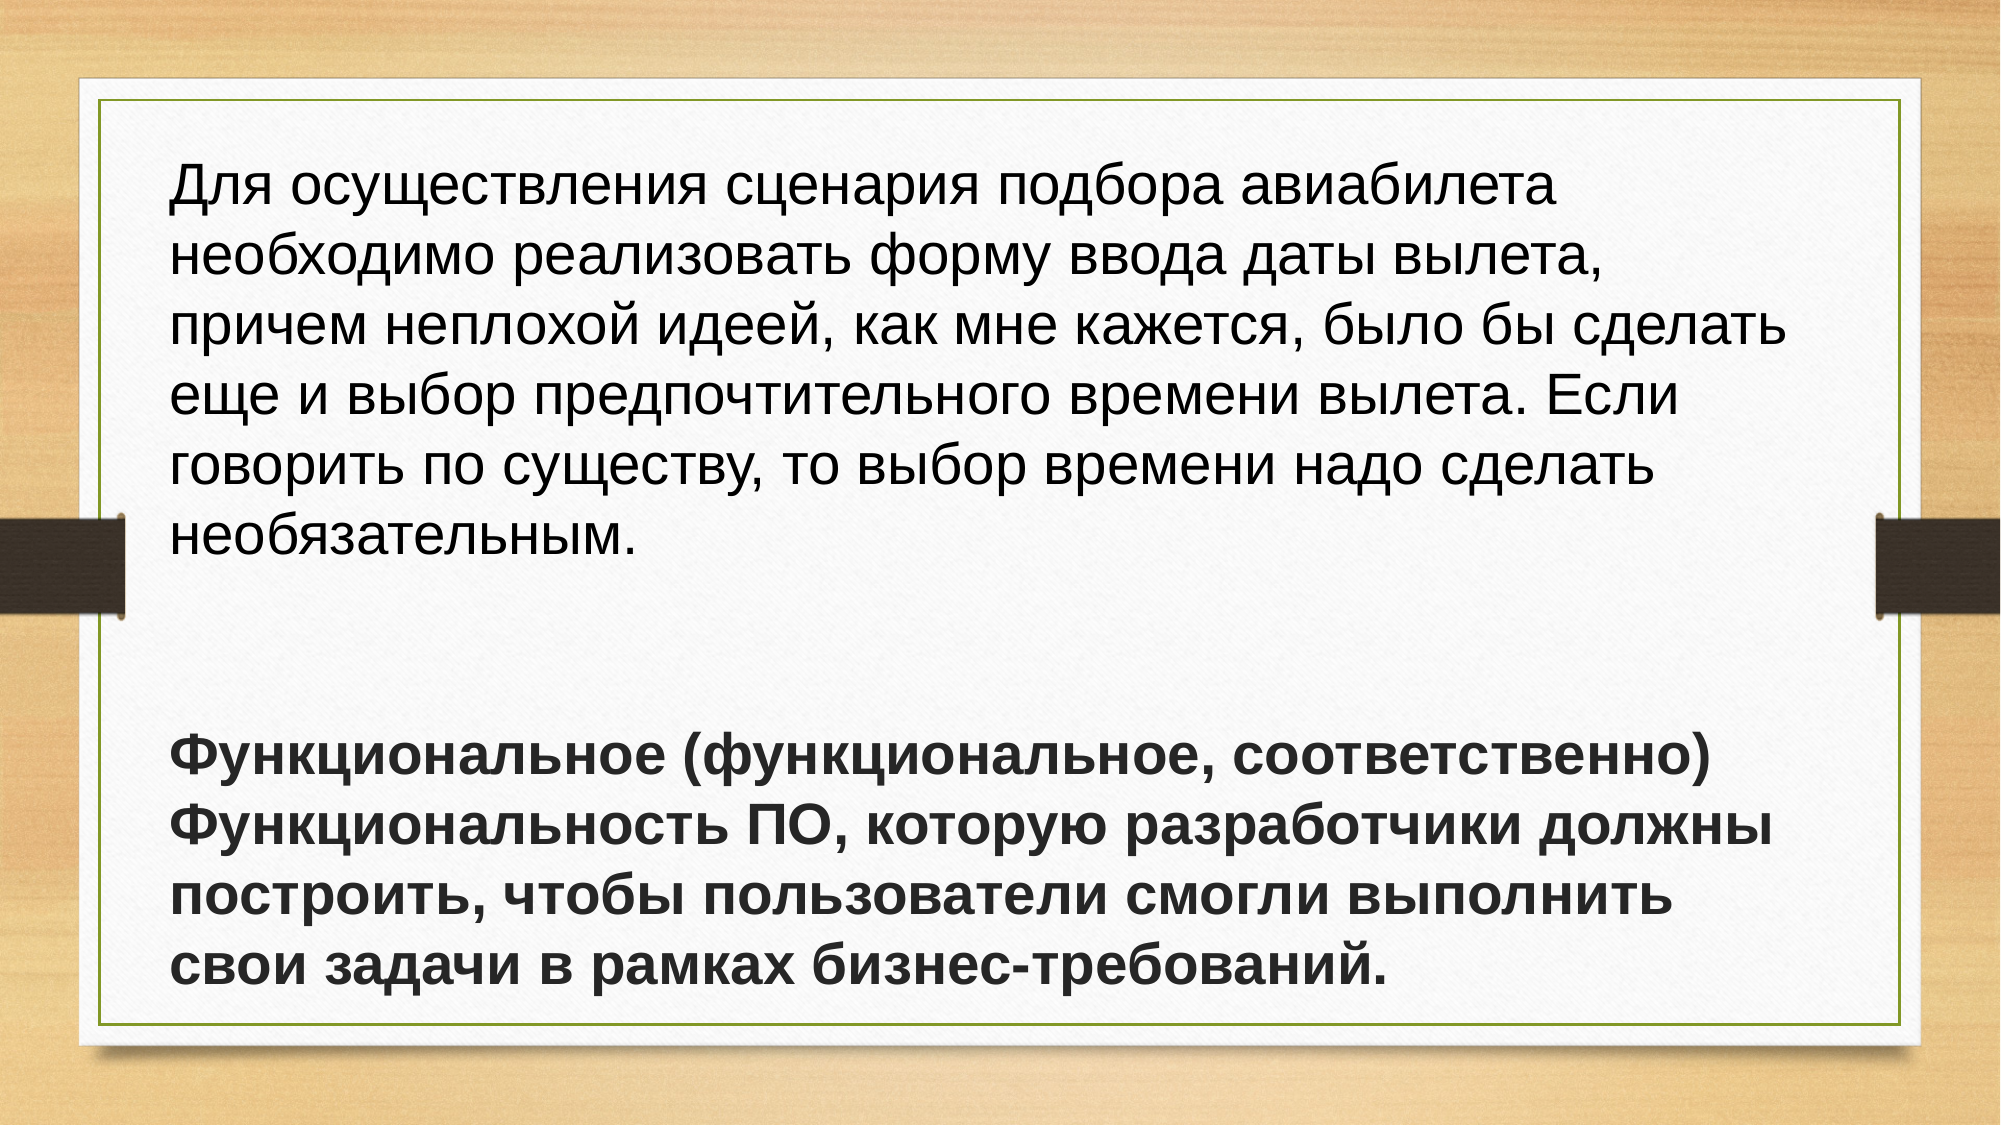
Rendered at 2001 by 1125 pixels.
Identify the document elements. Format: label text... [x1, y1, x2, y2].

picture [0, 0, 2001, 1125]
text_box Для осуществления сценария подбора авиабилета необходимо реализовать форму ввода даты вылета, причем неплохой идеей, как мне кажется, было бы сделать еще и выбор предпочтительного времени вылета. Если говорить по существу, то выбор времени надо сделать необязательным. [154, 138, 1821, 574]
text_box Функциональное (функциональное, соответственно) Функциональность ПО, которую разработчики должны построить, чтобы пользователи смогли выполнить свои задачи в рамках бизнес-требований. [154, 708, 1821, 1027]
